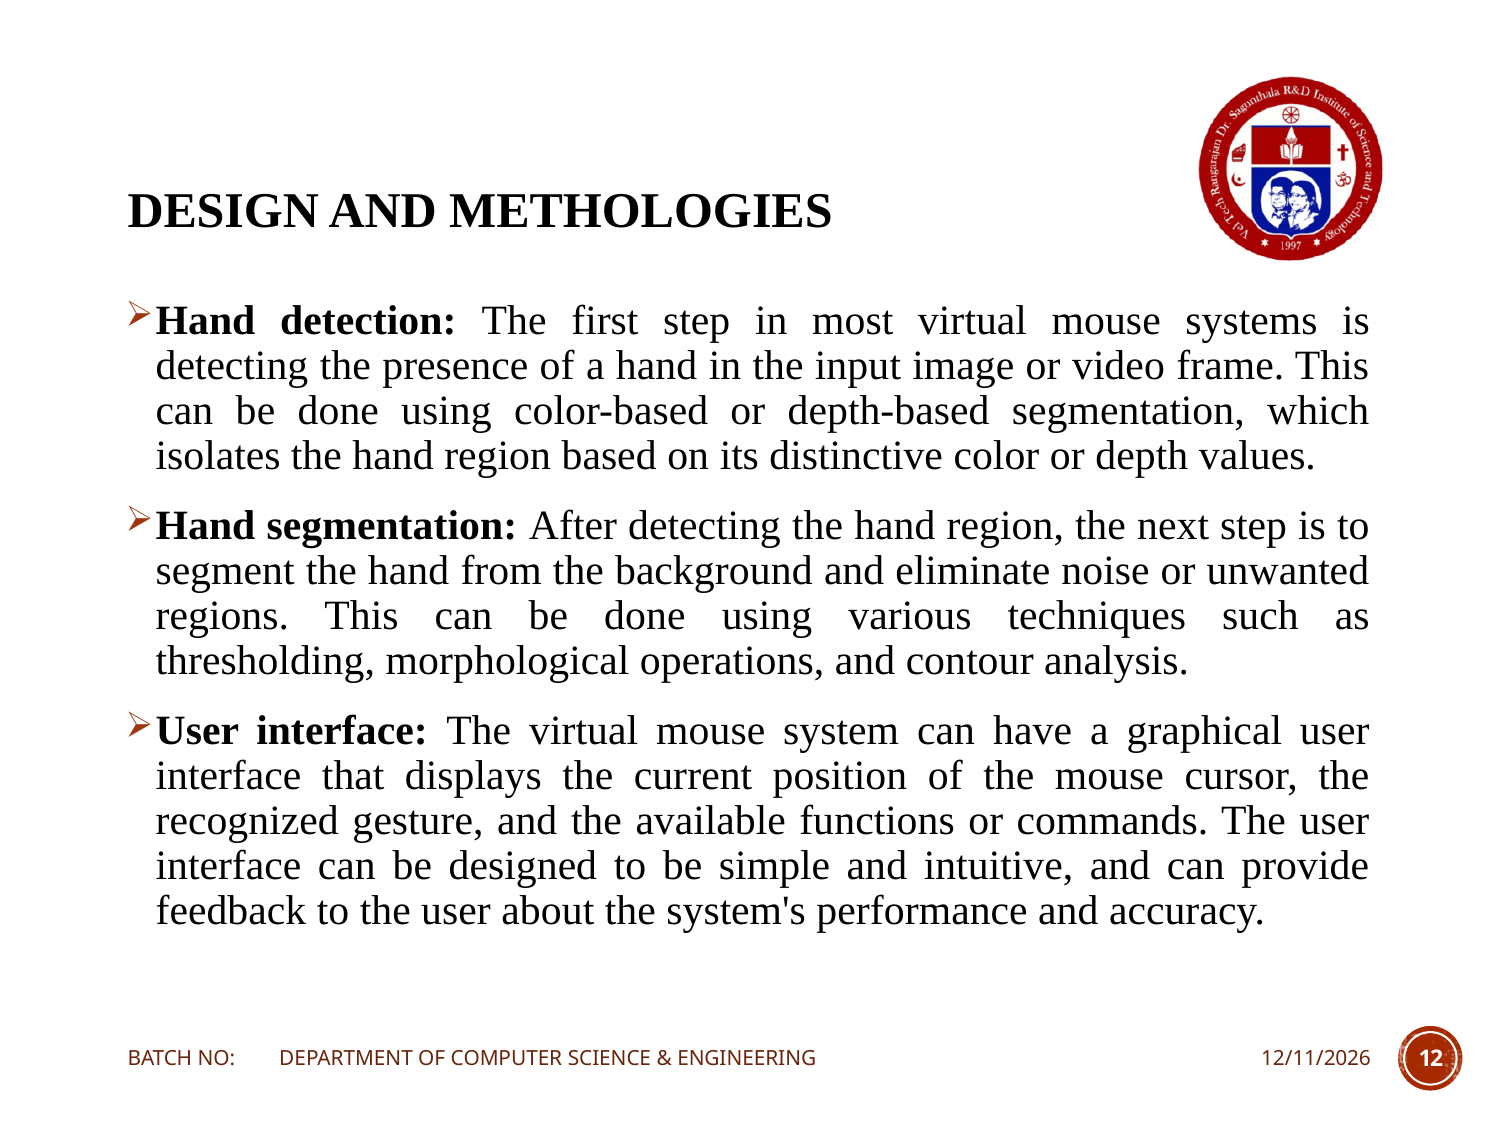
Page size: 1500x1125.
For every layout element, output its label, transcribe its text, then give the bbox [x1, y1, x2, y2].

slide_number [982, 1028, 1386, 1089]
title DESIGN AND METHOLOGIES [112, 79, 1388, 344]
list Hand detection: The first step in most virtual mouse systems is detecting the presence of a hand in the input image or video frame. This can be done using color-based or depth-based segmentation, which isolates the hand region based on its distinctive color or depth values. Hand segmentation: After detecting the hand region, the next step is to segment the hand from the background and eliminate noise or unwanted regions. This can be done using various techniques such as thresholding, morphological operations, and contour analysis. User interface: The virtual mouse system can have a graphical user interface that displays the current position of the mouse cursor, the recognized gesture, and the available functions or commands. The user interface can be designed to be simple and intuitive, and can provide feedback to the user about the system's performance and accuracy. [110, 290, 1386, 956]
slide_number 12 [1391, 1028, 1471, 1089]
footer BATCH NO: DEPARTMENT OF COMPUTER SCIENCE & ENGINEERING [112, 1028, 891, 1089]
